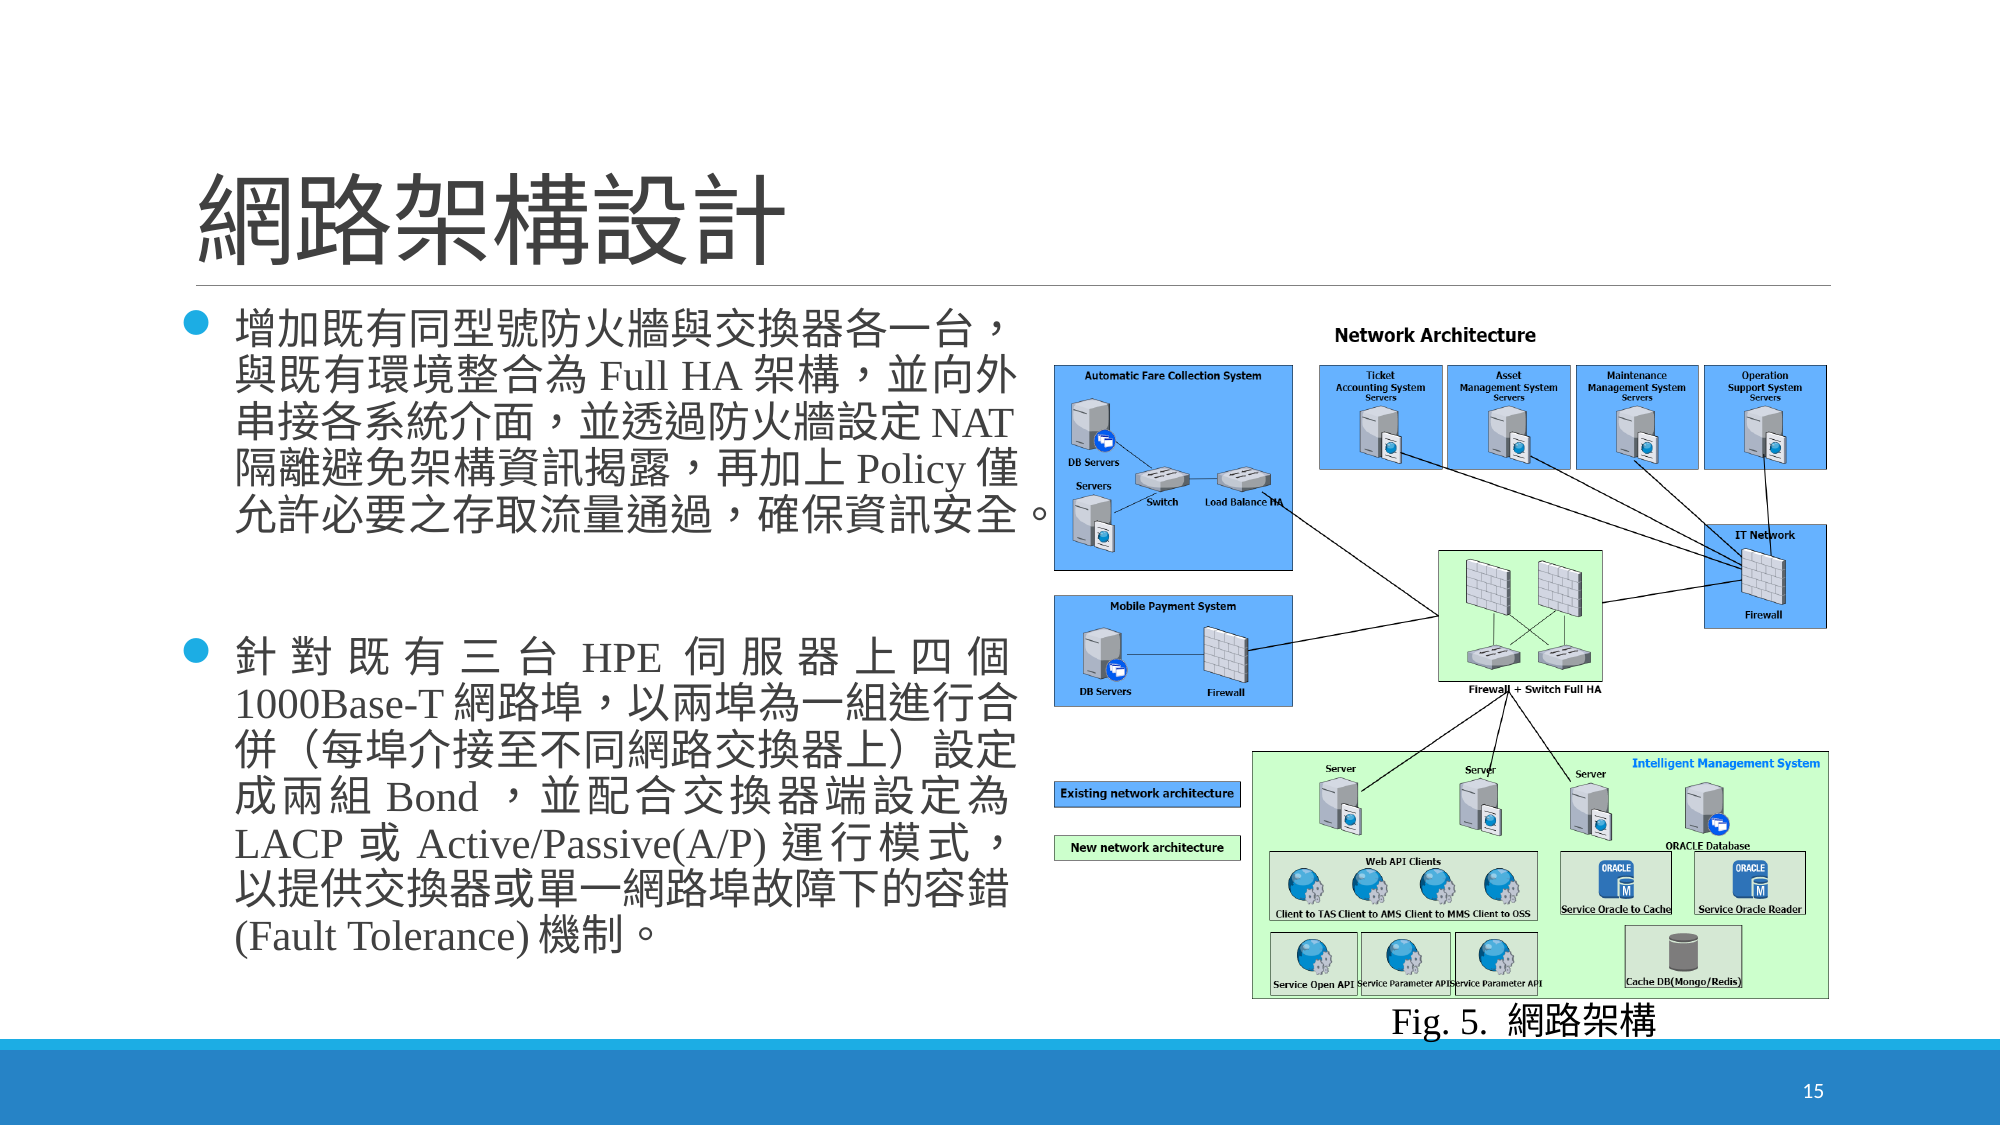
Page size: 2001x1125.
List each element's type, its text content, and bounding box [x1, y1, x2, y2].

slide_number 15 [1624, 1059, 1840, 1120]
text_box 增加既有同型號防火牆與交換器各一台，與既有環境整合為Full HA架構，並向外串接各系統介面，並透過防火牆設定NAT隔離避免架構資訊揭露，再加上Policy僅允許必要之存取流量通過，確保資訊安全。 針對既有三台HPE伺服器上四個1000Base-T網路埠，以兩埠為一組進行合併（每埠介接至不同網路交換器上）設定成兩組Bond，並配合交換器端設定為LACP或Active/Passive(A/P)運行模式，以提供交換器或單一網路埠故障下的容錯(Fault Tolerance)機制。 [179, 299, 1019, 1020]
title 網路架構設計 [180, 47, 1830, 285]
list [1053, 299, 1831, 1001]
text_box Fig. 5. 網路架構 [1376, 1010, 1672, 1050]
